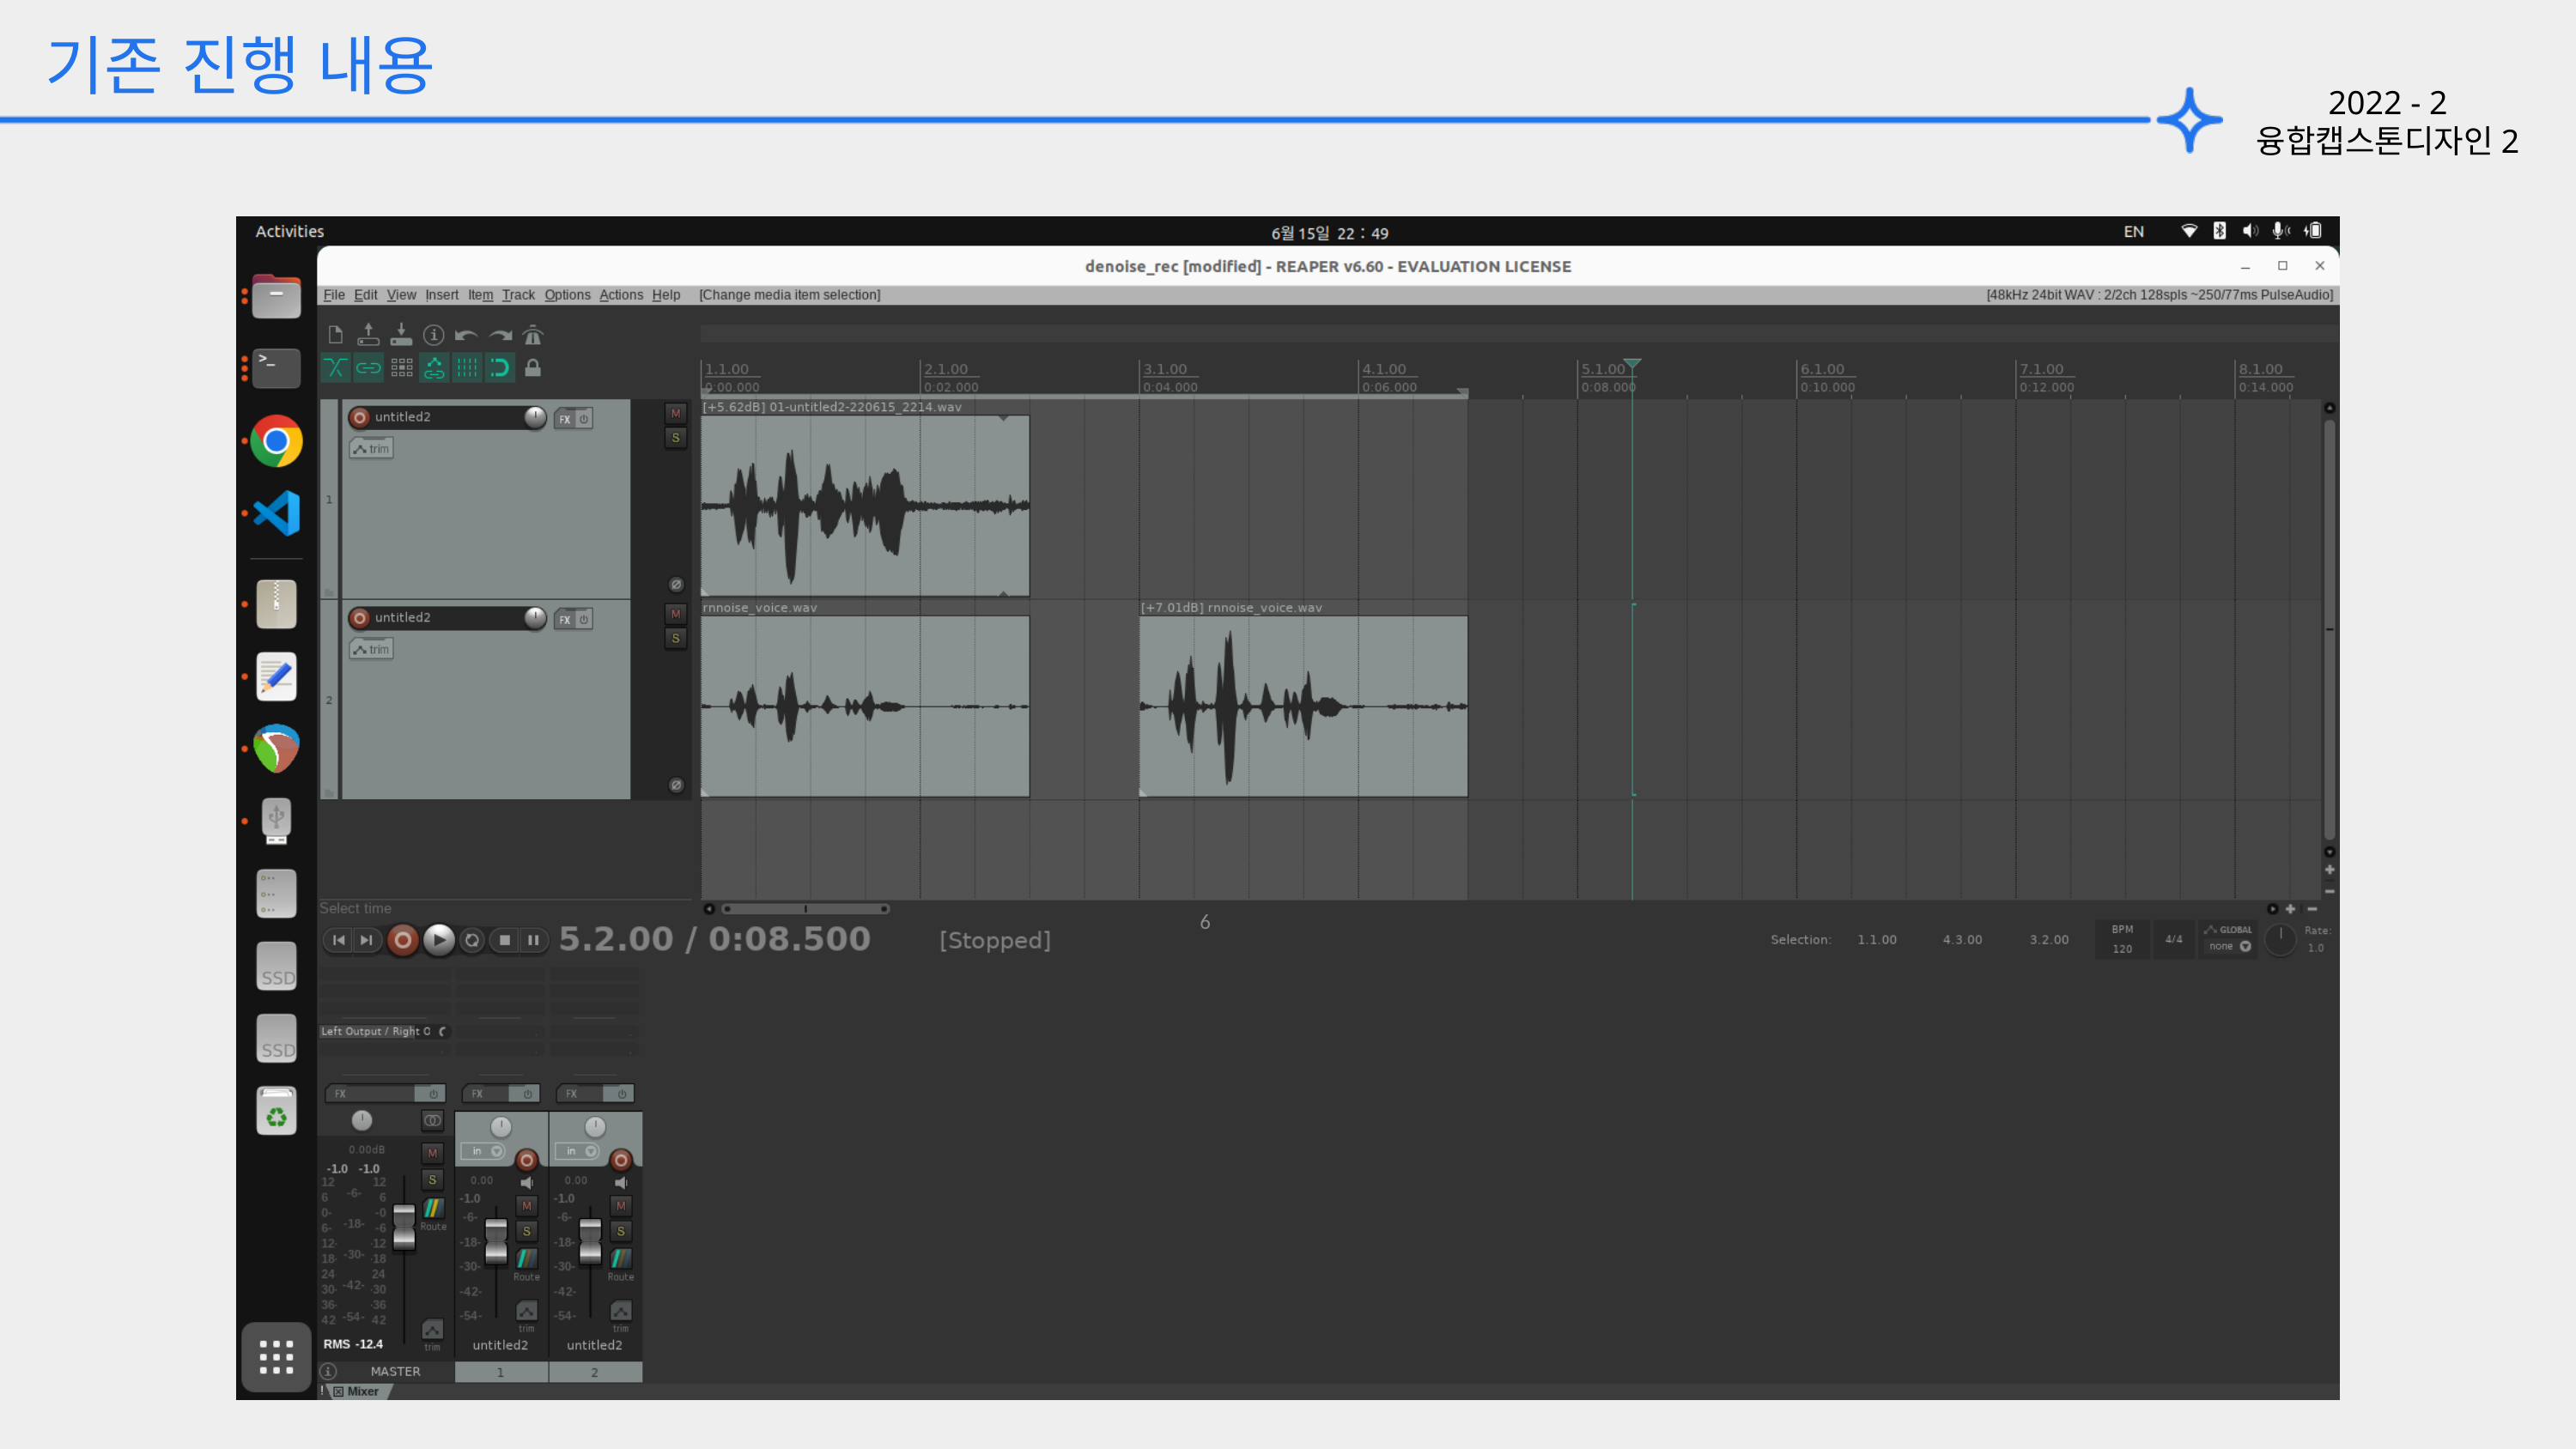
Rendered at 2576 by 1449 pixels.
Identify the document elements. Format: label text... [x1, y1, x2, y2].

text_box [0, 87, 2223, 155]
picture [235, 216, 2341, 1400]
text_box 2022 - 2 융합캡스톤디자인2 [2232, 76, 2544, 167]
text_box 기존 진행 내용 [32, 18, 1077, 85]
